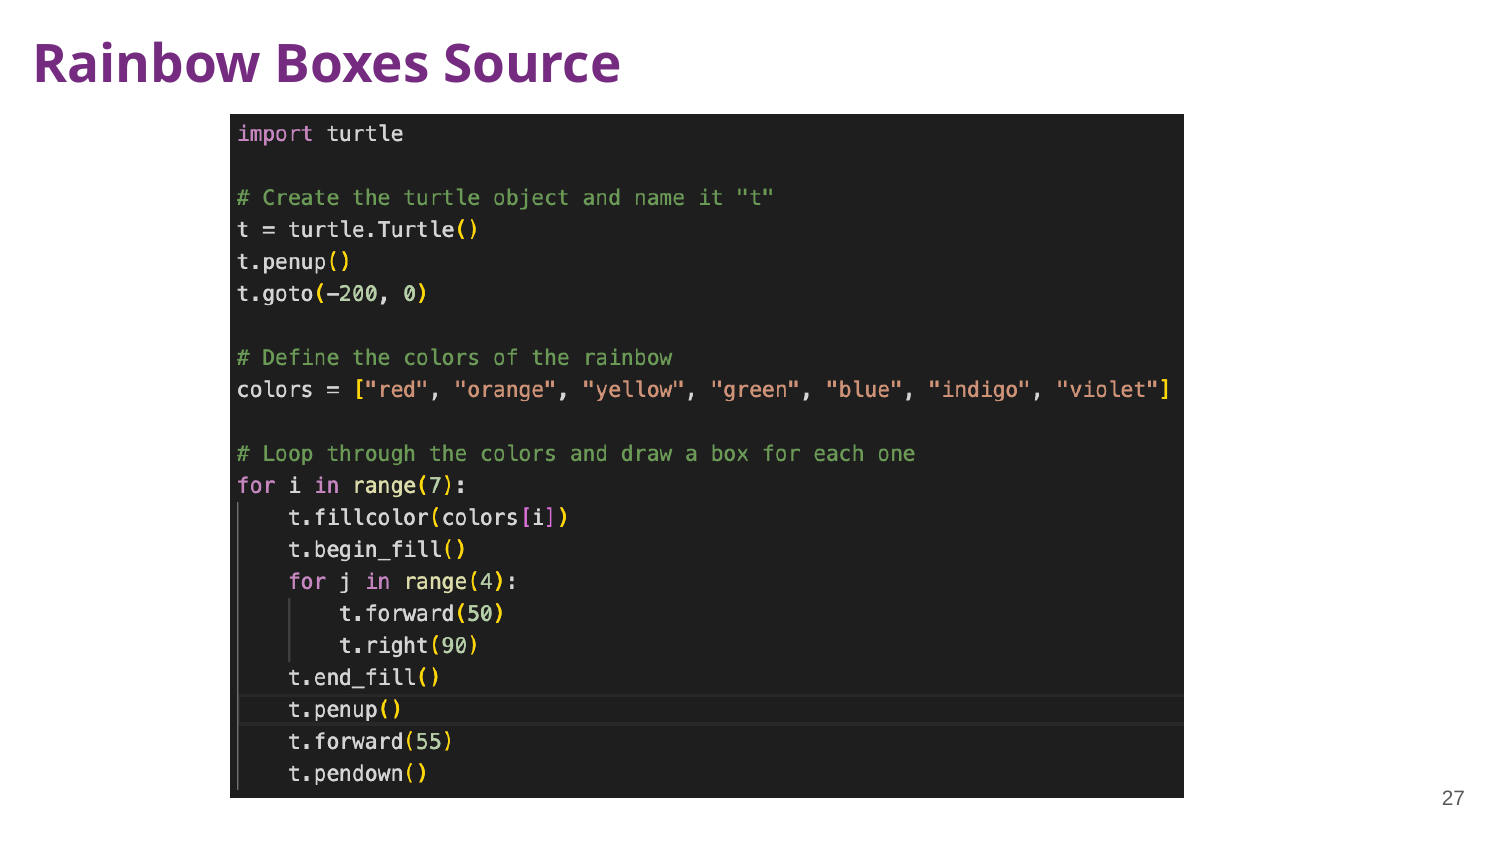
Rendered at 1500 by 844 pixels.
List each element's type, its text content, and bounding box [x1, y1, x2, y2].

picture [230, 114, 1185, 798]
title Rainbow Boxes Source [17, 14, 1416, 109]
slide_number 27 [1389, 764, 1480, 830]
